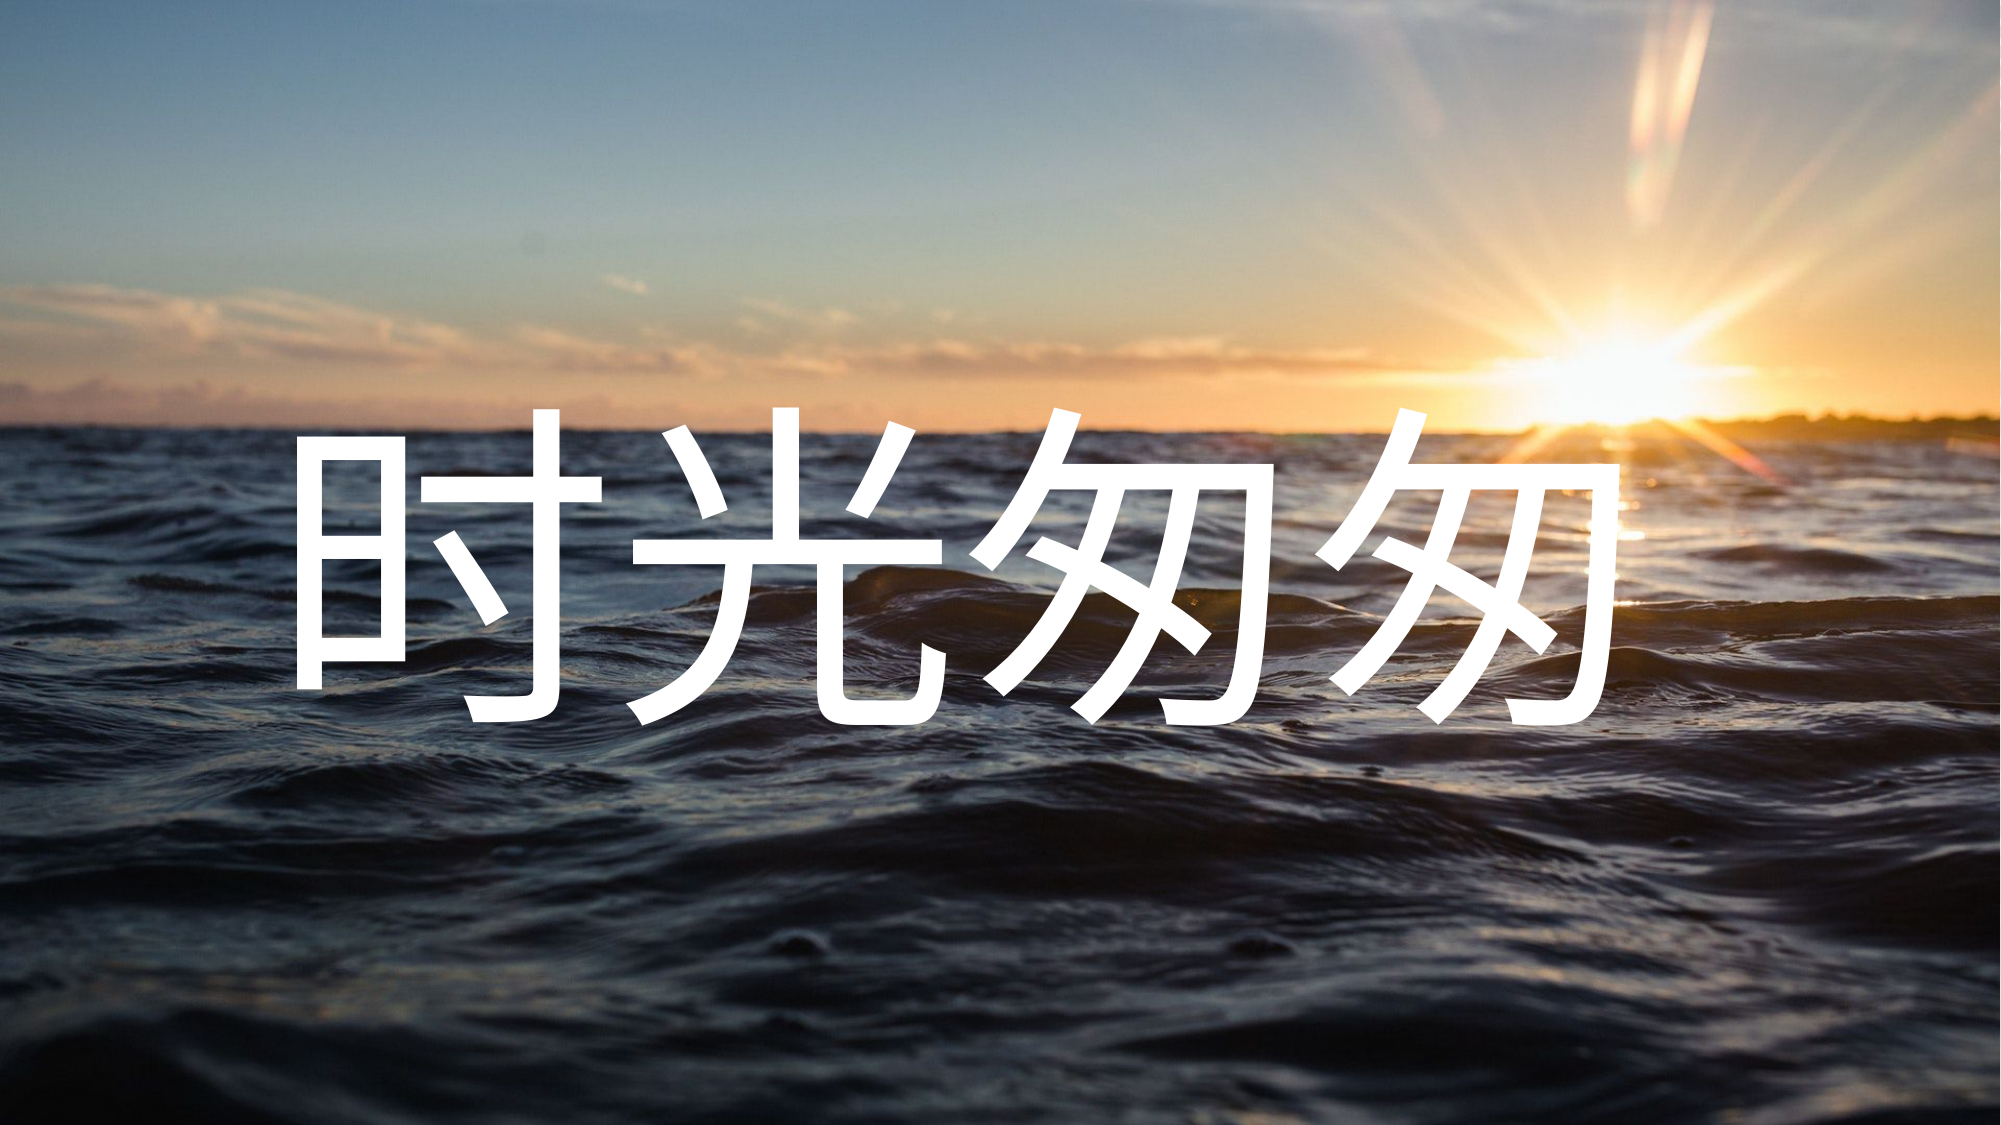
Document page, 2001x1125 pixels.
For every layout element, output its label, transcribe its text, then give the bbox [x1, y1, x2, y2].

text_box 时光匆匆 [254, 345, 2000, 776]
text_box [0, 0, 2000, 1125]
